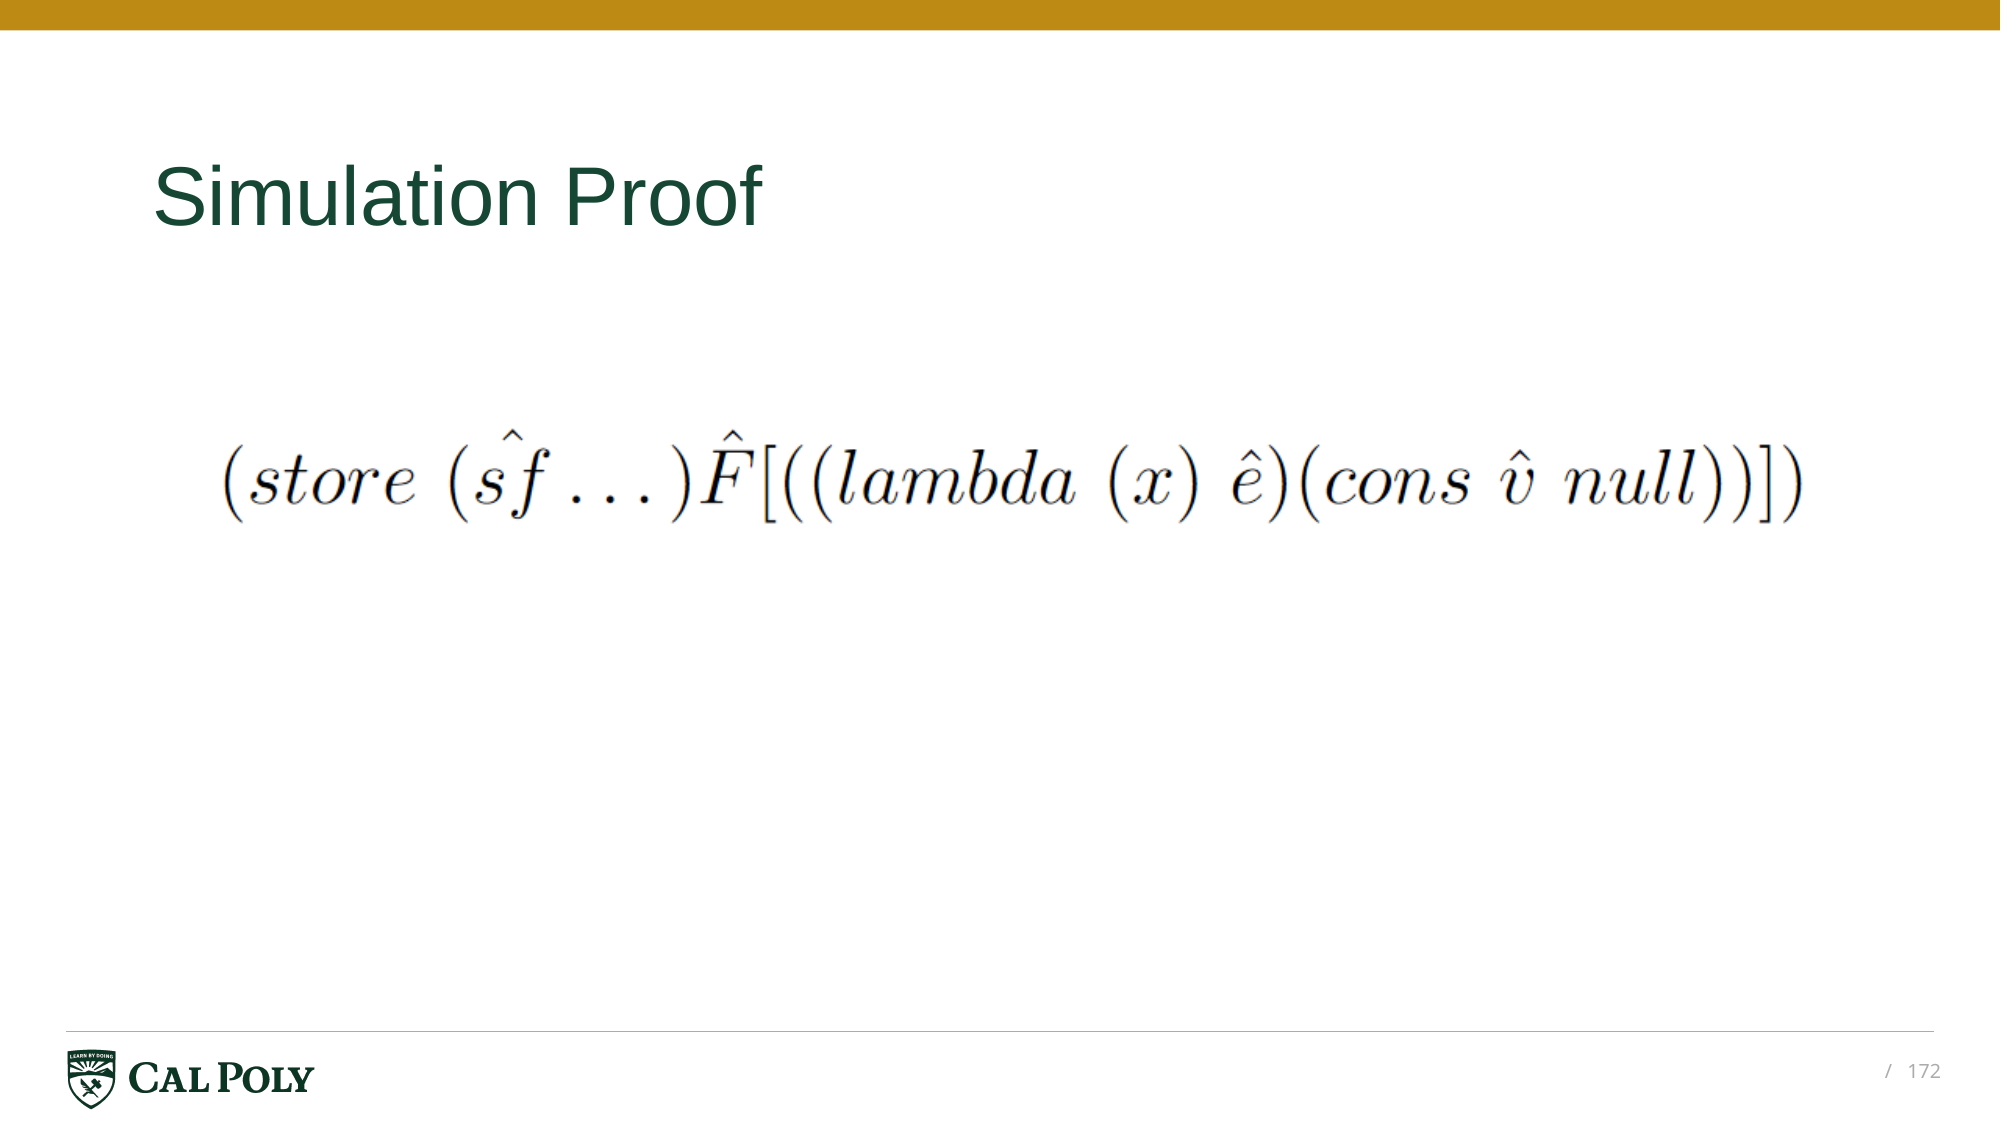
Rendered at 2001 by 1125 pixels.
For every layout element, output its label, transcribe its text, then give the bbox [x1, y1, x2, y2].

title Simulation Proof [137, 147, 1888, 250]
picture [43, 1025, 338, 1125]
slide_number / 172 [1866, 1041, 1956, 1102]
picture [181, 382, 1819, 563]
